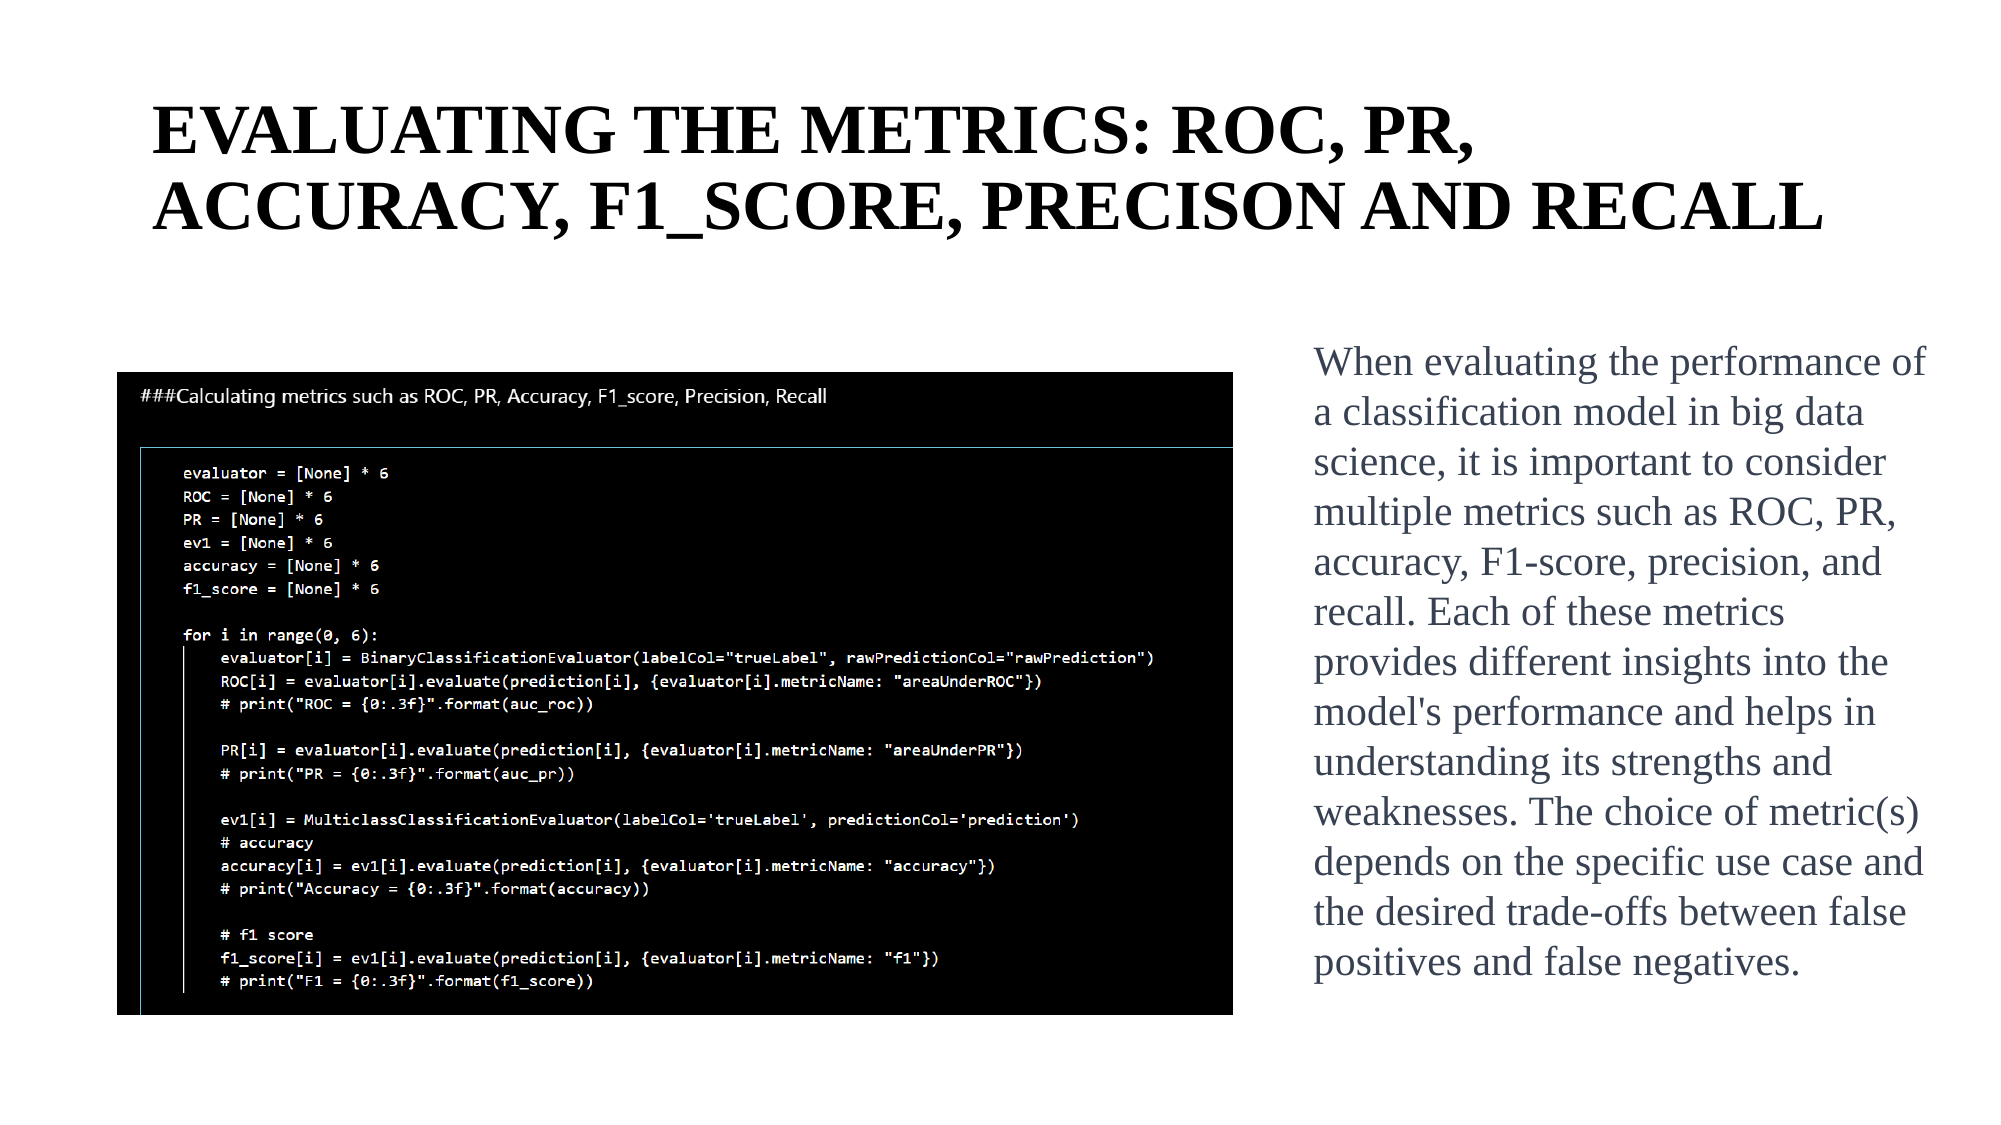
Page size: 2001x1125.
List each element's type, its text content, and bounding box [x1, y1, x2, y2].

title EVALUATING THE METRICS: ROC, PR, ACCURACY, F1_SCORE, PRECISON AND RECALL [137, 59, 1863, 278]
text_box When evaluating the performance of a classification model in big data science, it is important to consider multiple metrics such as ROC, PR, accuracy, F1-score, precision, and recall. Each of these metrics provides different insights into the model's performance and helps in understanding its strengths and weaknesses. The choice of metric(s) depends on the specific use case and the desired trade-offs between false positives and false negatives. [1299, 326, 1955, 992]
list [117, 372, 1233, 1015]
